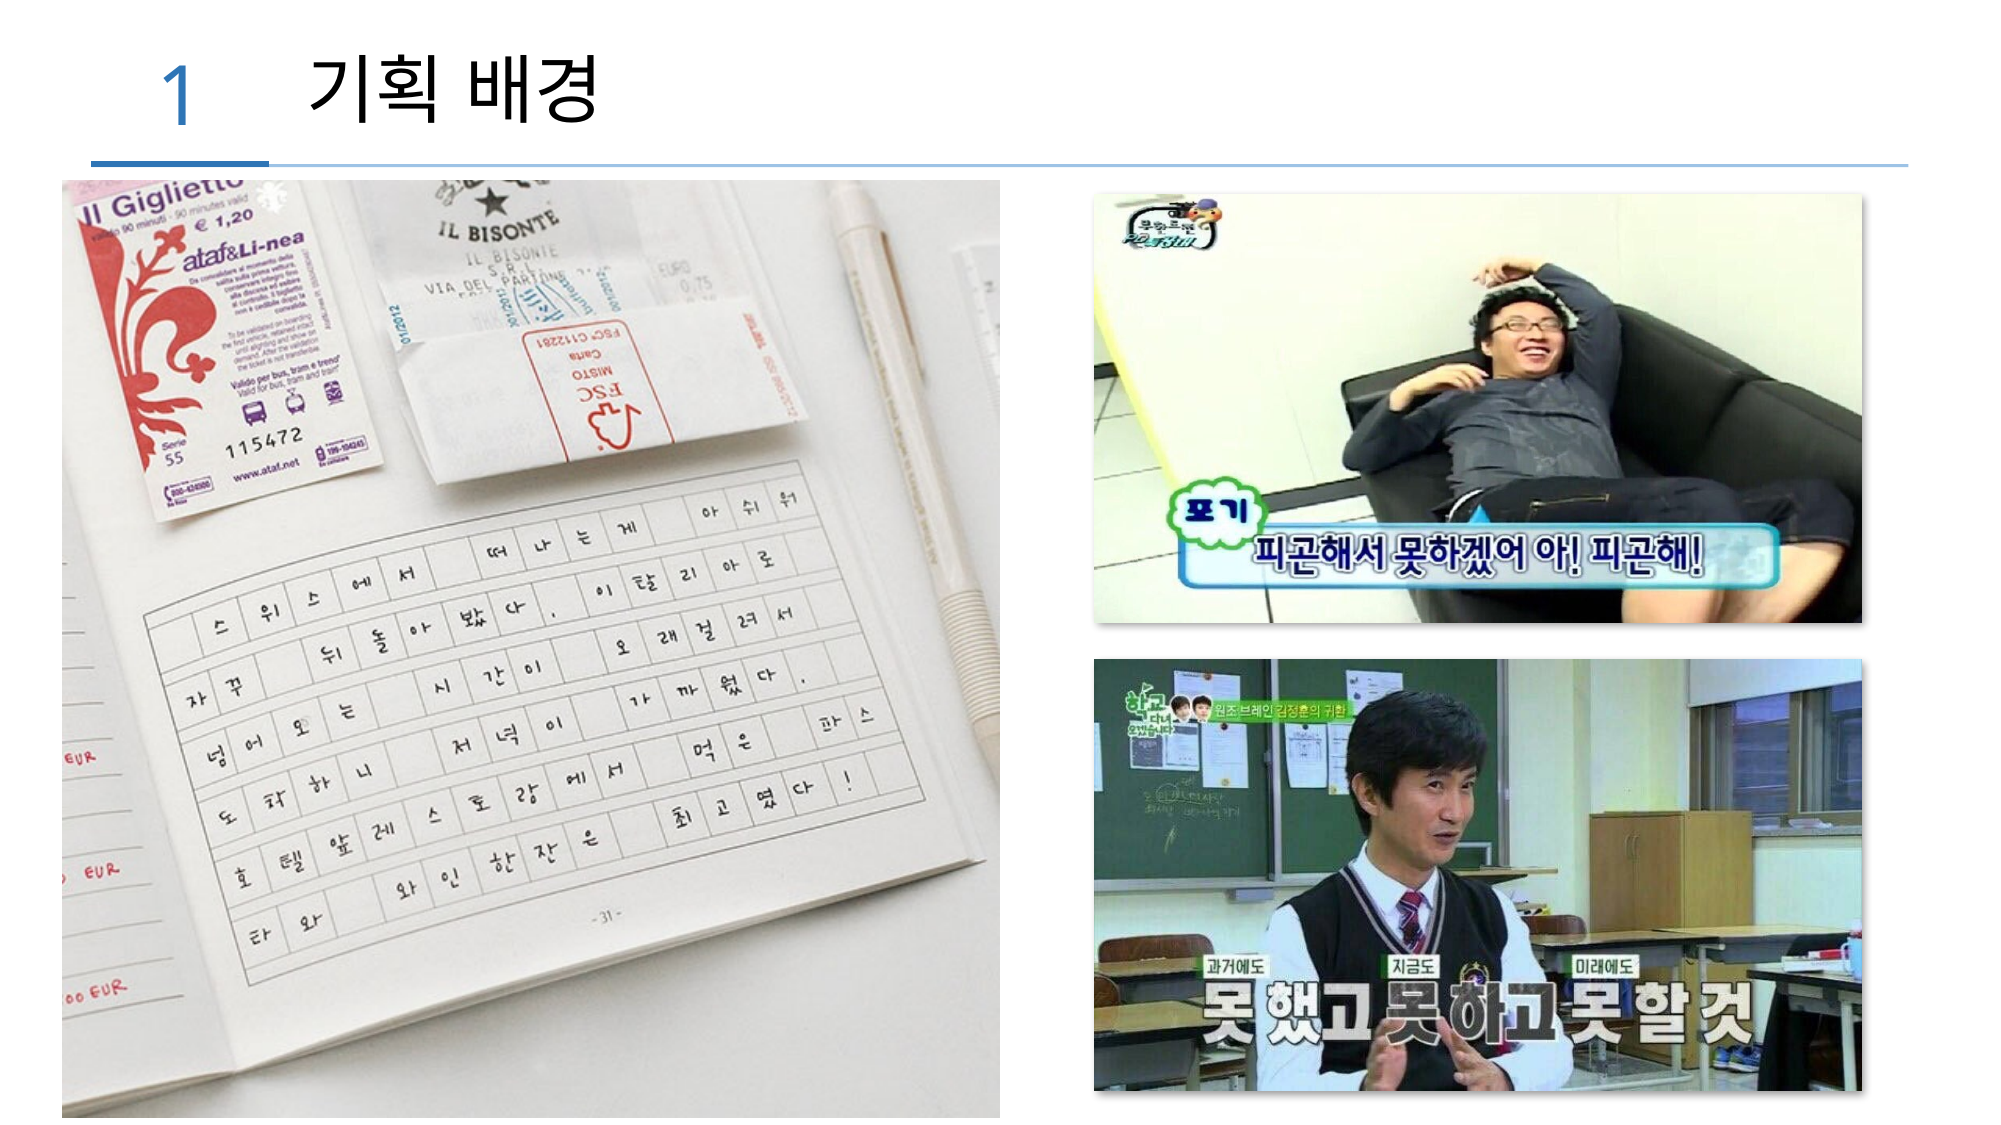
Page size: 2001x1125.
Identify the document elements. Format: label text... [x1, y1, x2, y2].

text_box 1 [141, 35, 219, 150]
picture [1094, 194, 1862, 623]
text_box 기획 배경 [291, 35, 619, 140]
picture [62, 180, 1000, 1118]
picture [1094, 659, 1862, 1092]
text_box [90, 163, 1909, 168]
